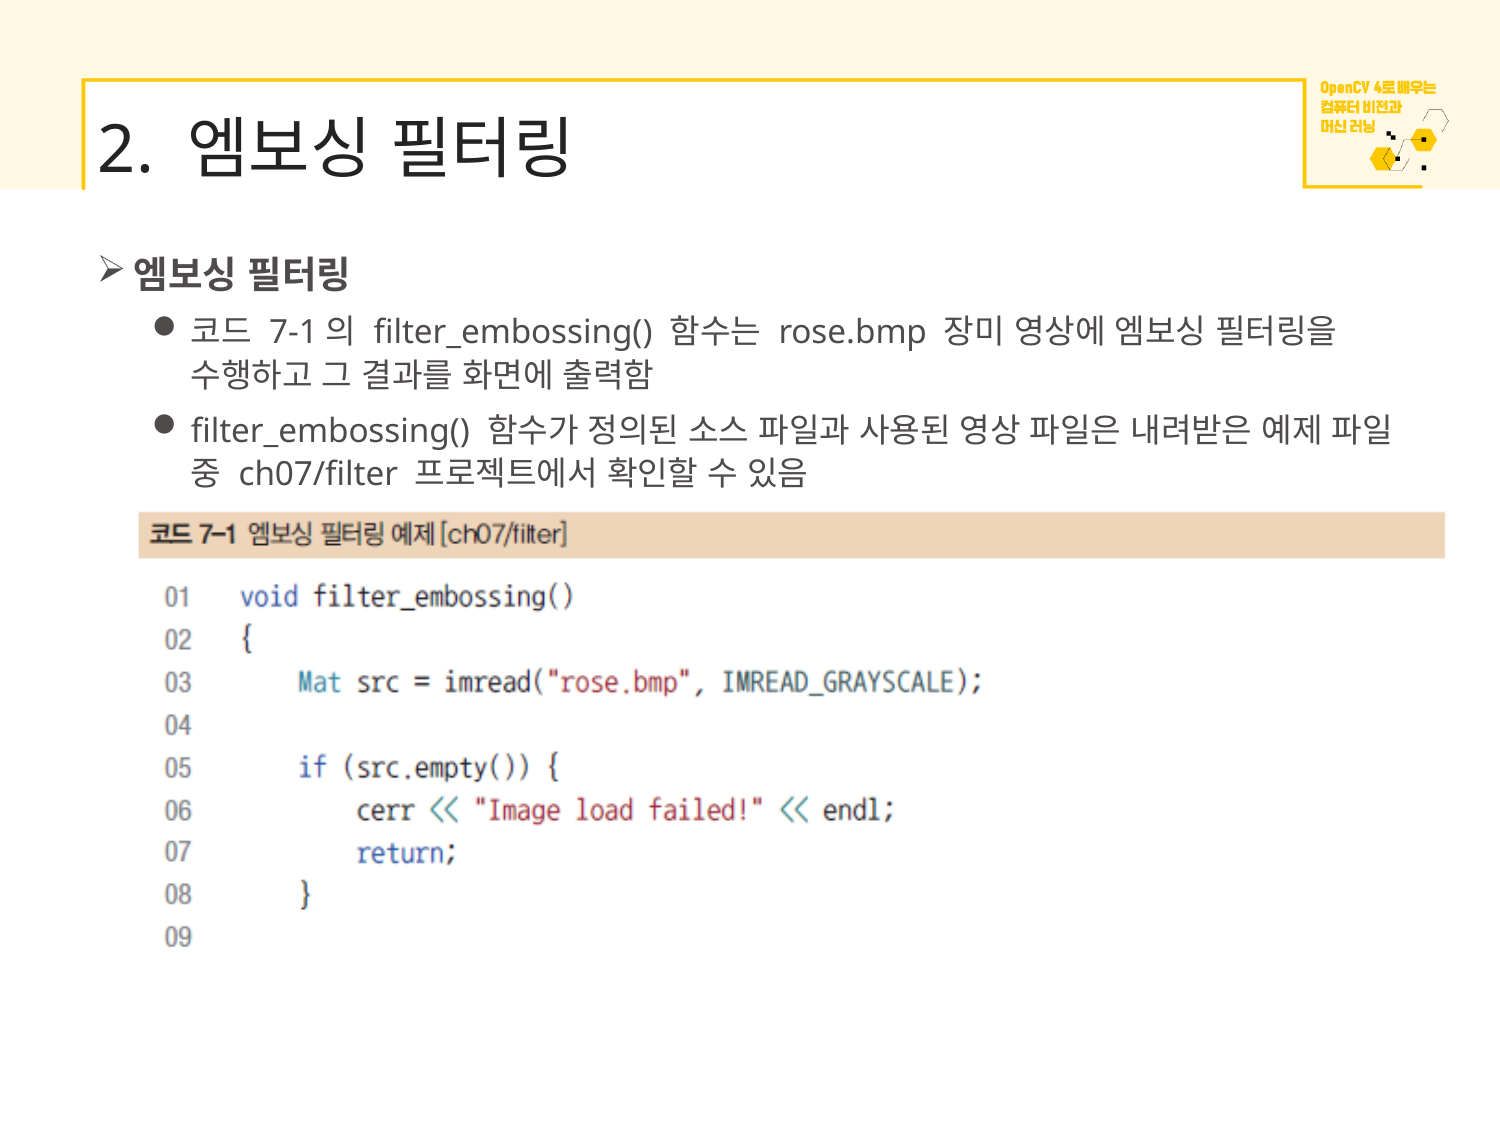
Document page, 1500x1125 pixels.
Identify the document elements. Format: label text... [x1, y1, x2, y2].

picture [0, 0, 1500, 1125]
list 엠보싱 필터링 코드 7-1의 filter_embossing() 함수는 rose.bmp 장미 영상에 엠보싱 필터링을 수행하고 그 결과를 화면에 출력함 filter_embossing() 함수가 정의된 소스 파일과 사용된 영상 파일은 내려받은 예제 파일 중 ch07/filter 프로젝트에서 확인할 수 있음 [81, 239, 1412, 1054]
title 2. 엠보싱 필터링 [82, 61, 1413, 193]
